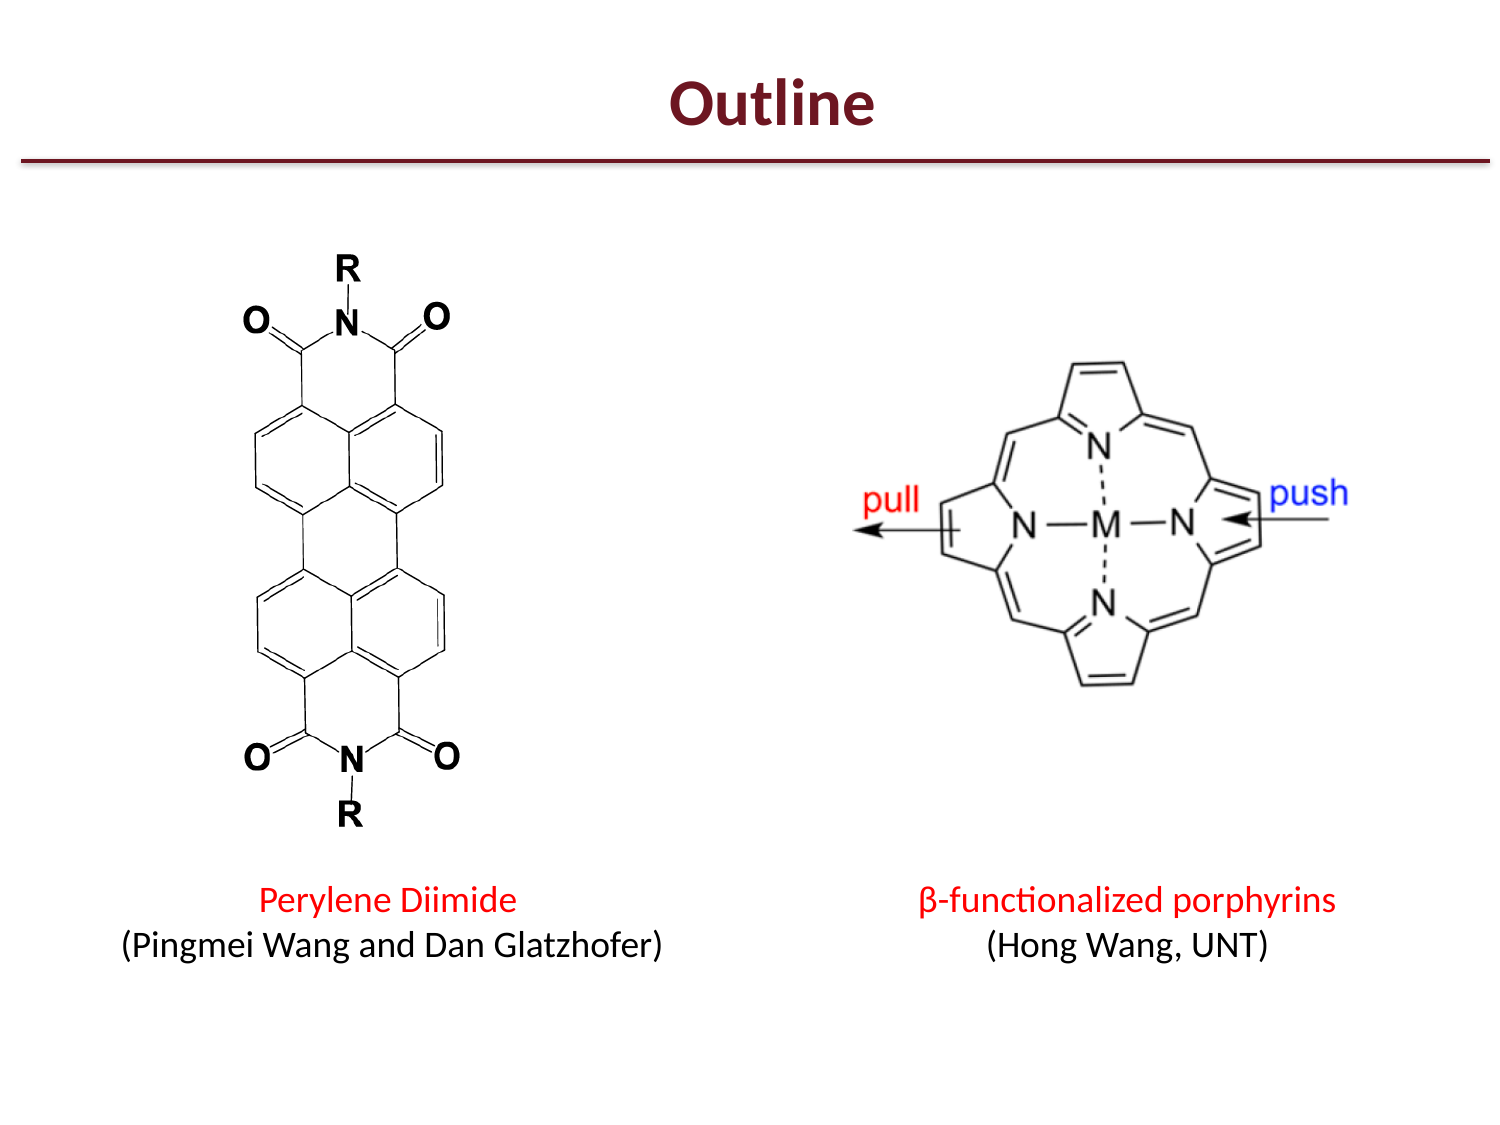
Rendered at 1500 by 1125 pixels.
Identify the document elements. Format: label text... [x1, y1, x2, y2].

picture [202, 199, 521, 854]
text_box β-functionalized porphyrins (Hong Wang, UNT) [903, 867, 1352, 973]
text_box Perylene Diimide (Pingmei Wang and Dan Glatzhofer) [105, 867, 679, 973]
picture [821, 314, 1360, 703]
title Outline [146, 48, 1400, 149]
